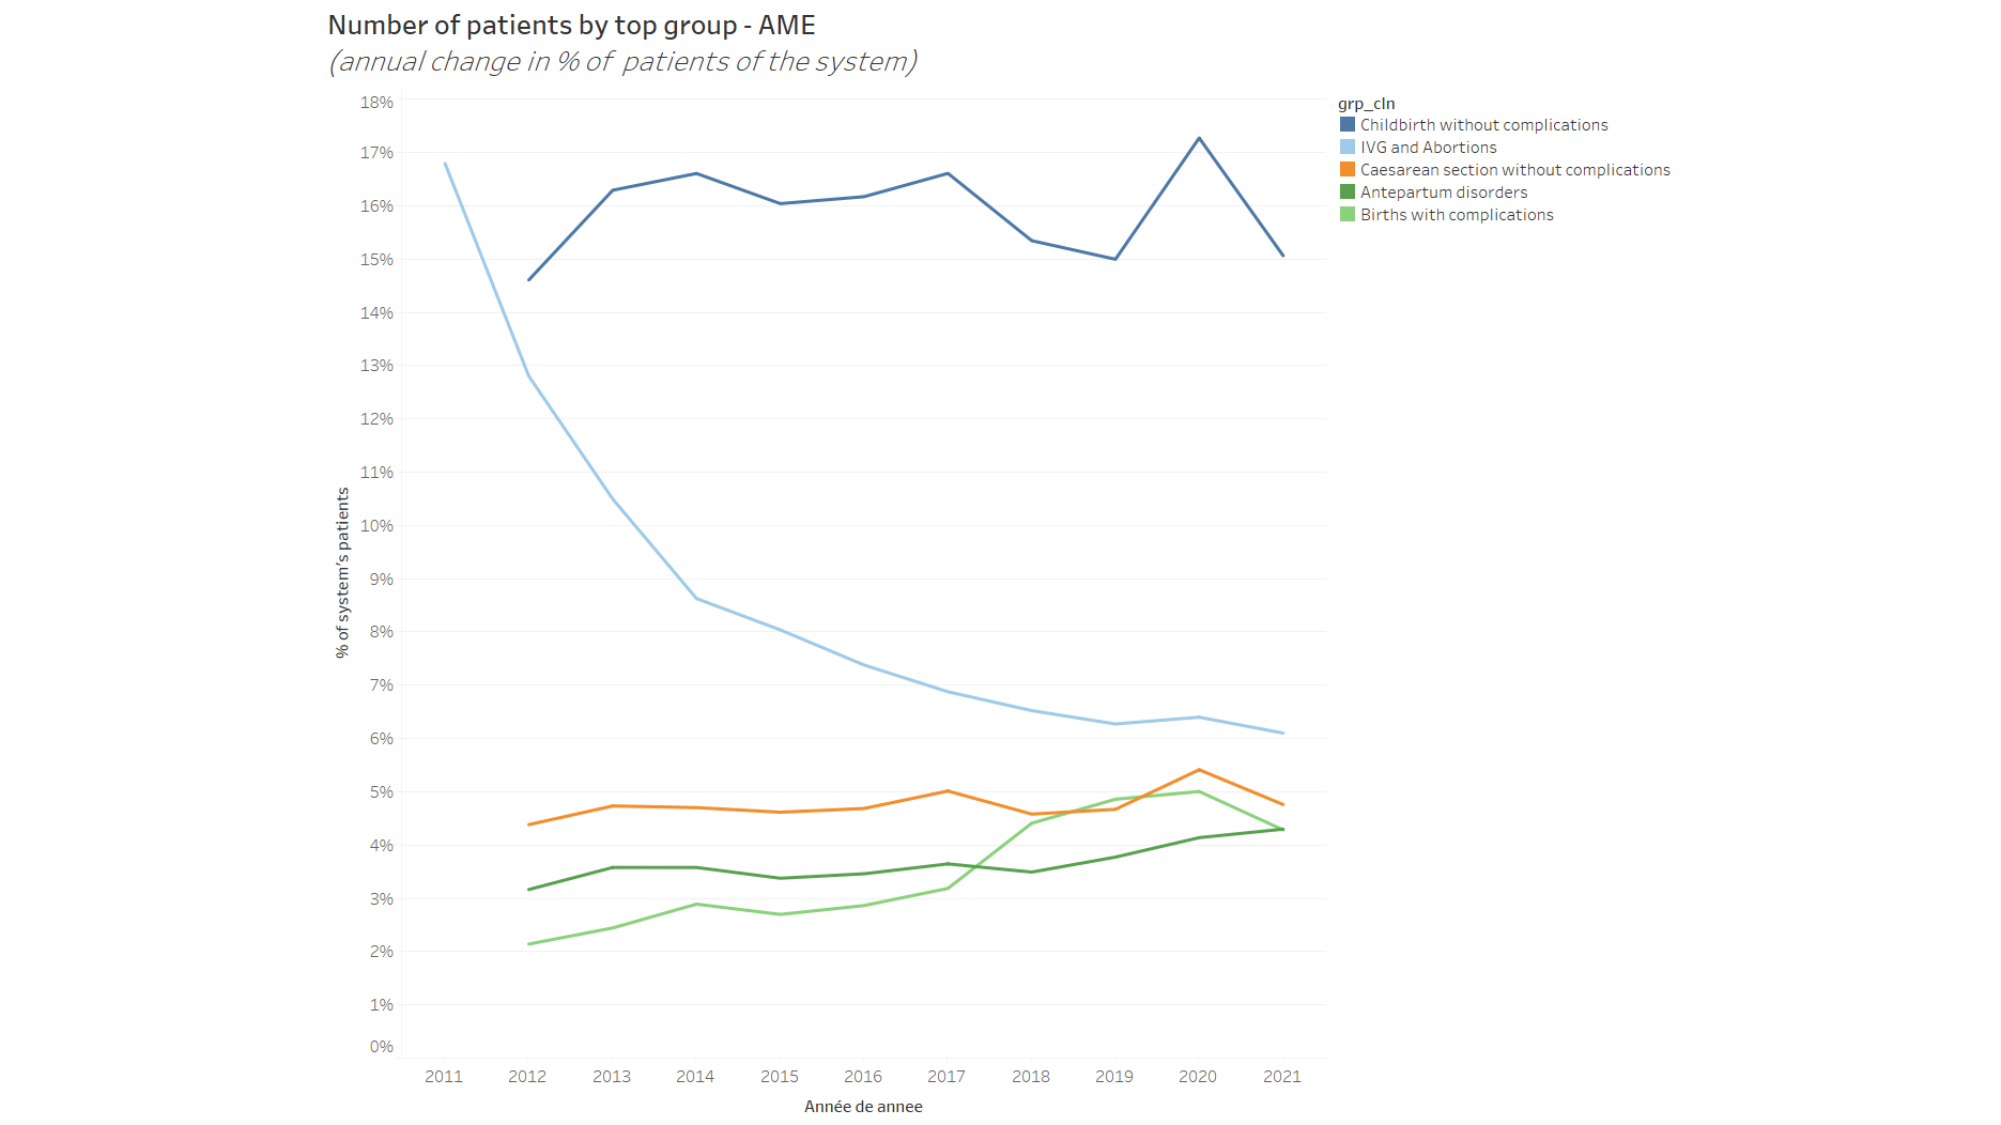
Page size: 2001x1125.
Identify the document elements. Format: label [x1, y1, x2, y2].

picture [323, 0, 1677, 1125]
